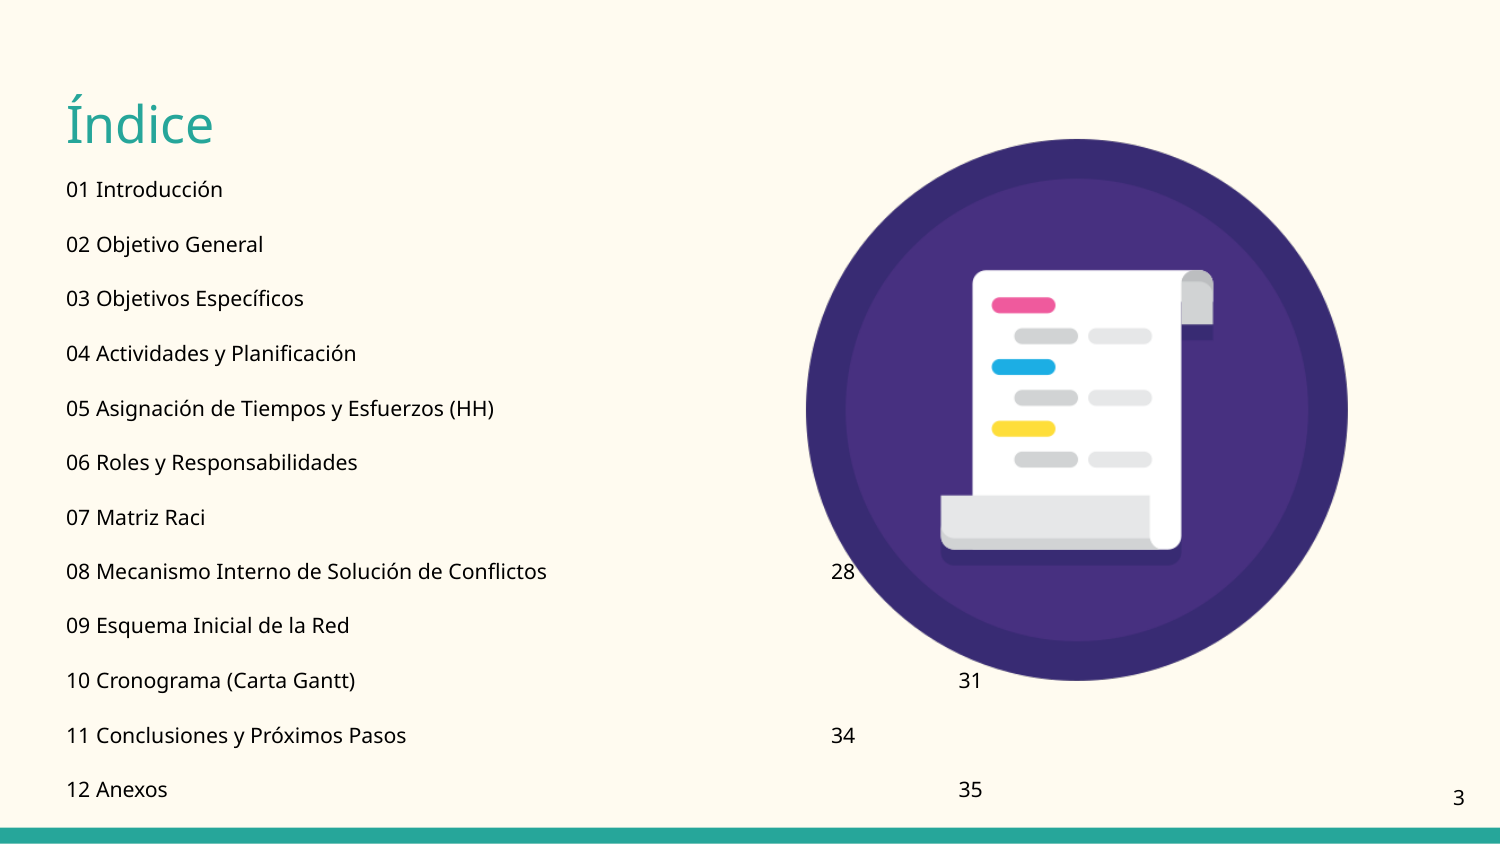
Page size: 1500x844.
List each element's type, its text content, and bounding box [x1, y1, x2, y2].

slide_number ‹#› [1389, 764, 1480, 830]
list 01 Introducción 4 02 Objetivo General 5 03 Objetivos Específicos 6 04 Actividades y Planificación 7 05 Asignación de Tiempos y Esfuerzos (HH) 14 06 Roles y Responsabilidades 15 07 Matriz Raci 21 08 Mecanismo Interno de Solución de Conflictos 28 09 Esquema Inicial de la Red 29 10 Cronograma (Carta Gantt) 31 11 Conclusiones y Próximos Pasos 34 12 Anexos 35 [51, 155, 1376, 820]
title Índice [51, 72, 1449, 174]
picture [787, 120, 1366, 699]
